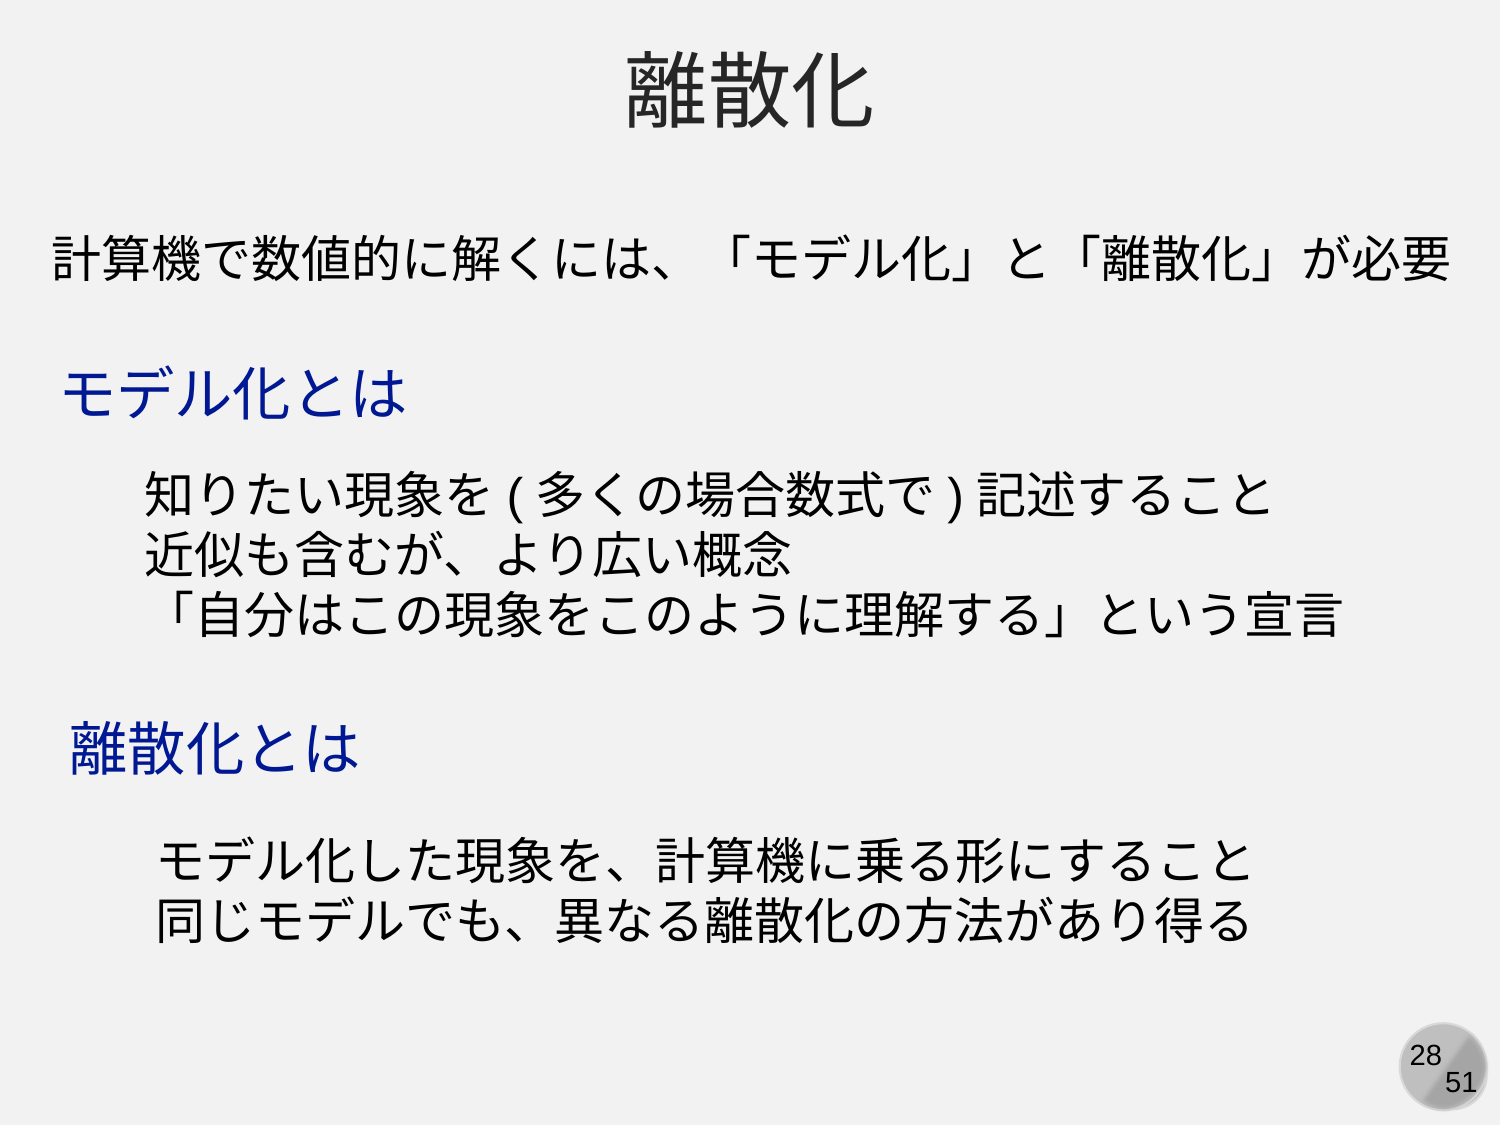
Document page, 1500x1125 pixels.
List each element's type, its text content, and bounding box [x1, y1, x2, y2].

list 離散化 [0, 31, 1500, 155]
text_box モデル化とは [43, 349, 423, 435]
text_box モデル化した現象を、計算機に乗る形にすること 同じモデルでも、異なる離散化の方法があり得る [141, 822, 1272, 957]
text_box 計算機で数値的に解くには、「モデル化」と「離散化」が必要 [36, 219, 1467, 295]
text_box 知りたい現象を(多くの場合数式で)記述すること 近似も含むが、より広い概念 「自分はこの現象をこのように理解する」という宣言 [129, 456, 1360, 651]
text_box 離散化とは [54, 704, 376, 789]
